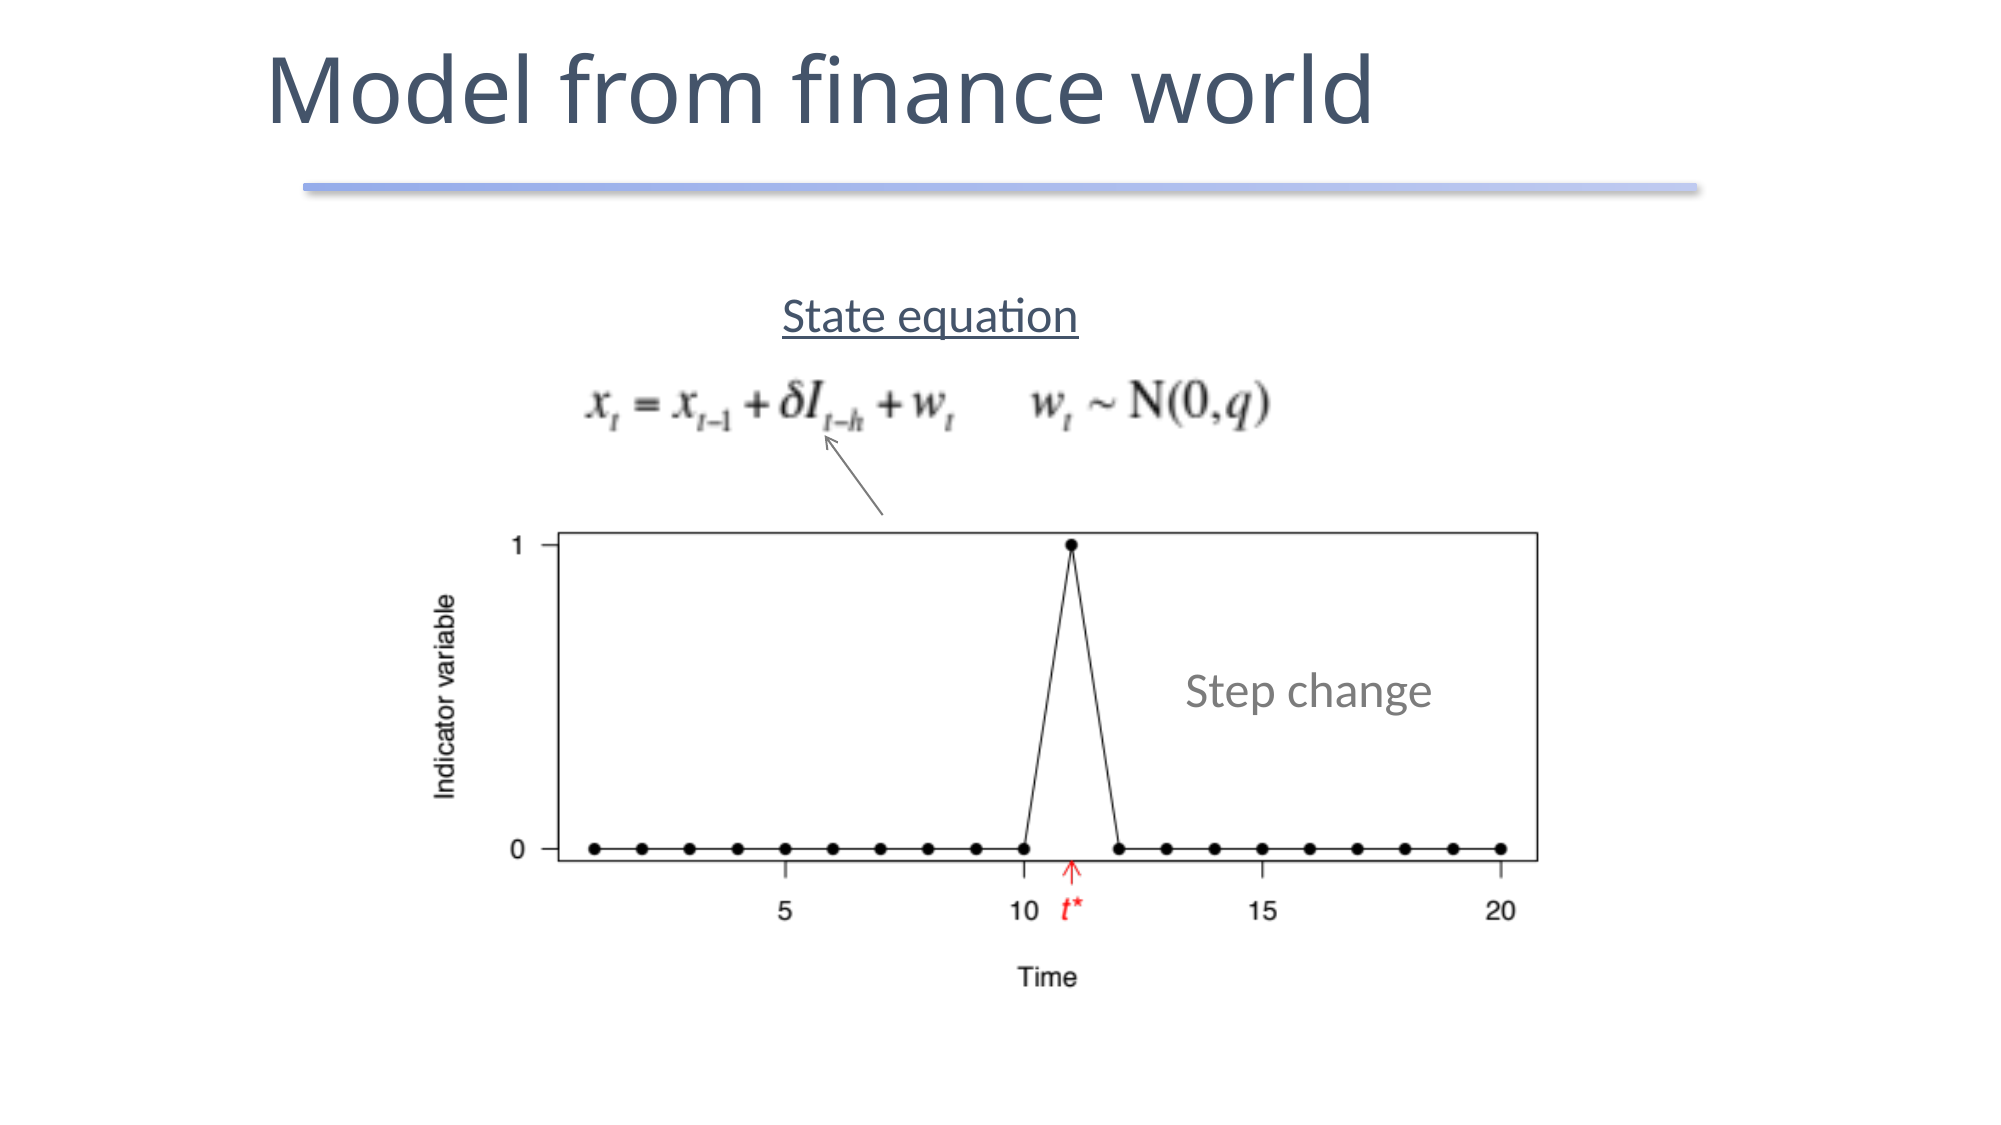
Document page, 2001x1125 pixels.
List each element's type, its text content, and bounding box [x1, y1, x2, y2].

picture [412, 517, 1551, 1006]
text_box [1024, 368, 1272, 439]
text_box [303, 183, 1697, 192]
title Model from finance world [249, 0, 1750, 188]
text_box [579, 368, 959, 439]
text_box State equation [767, 274, 1094, 350]
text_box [824, 435, 883, 516]
